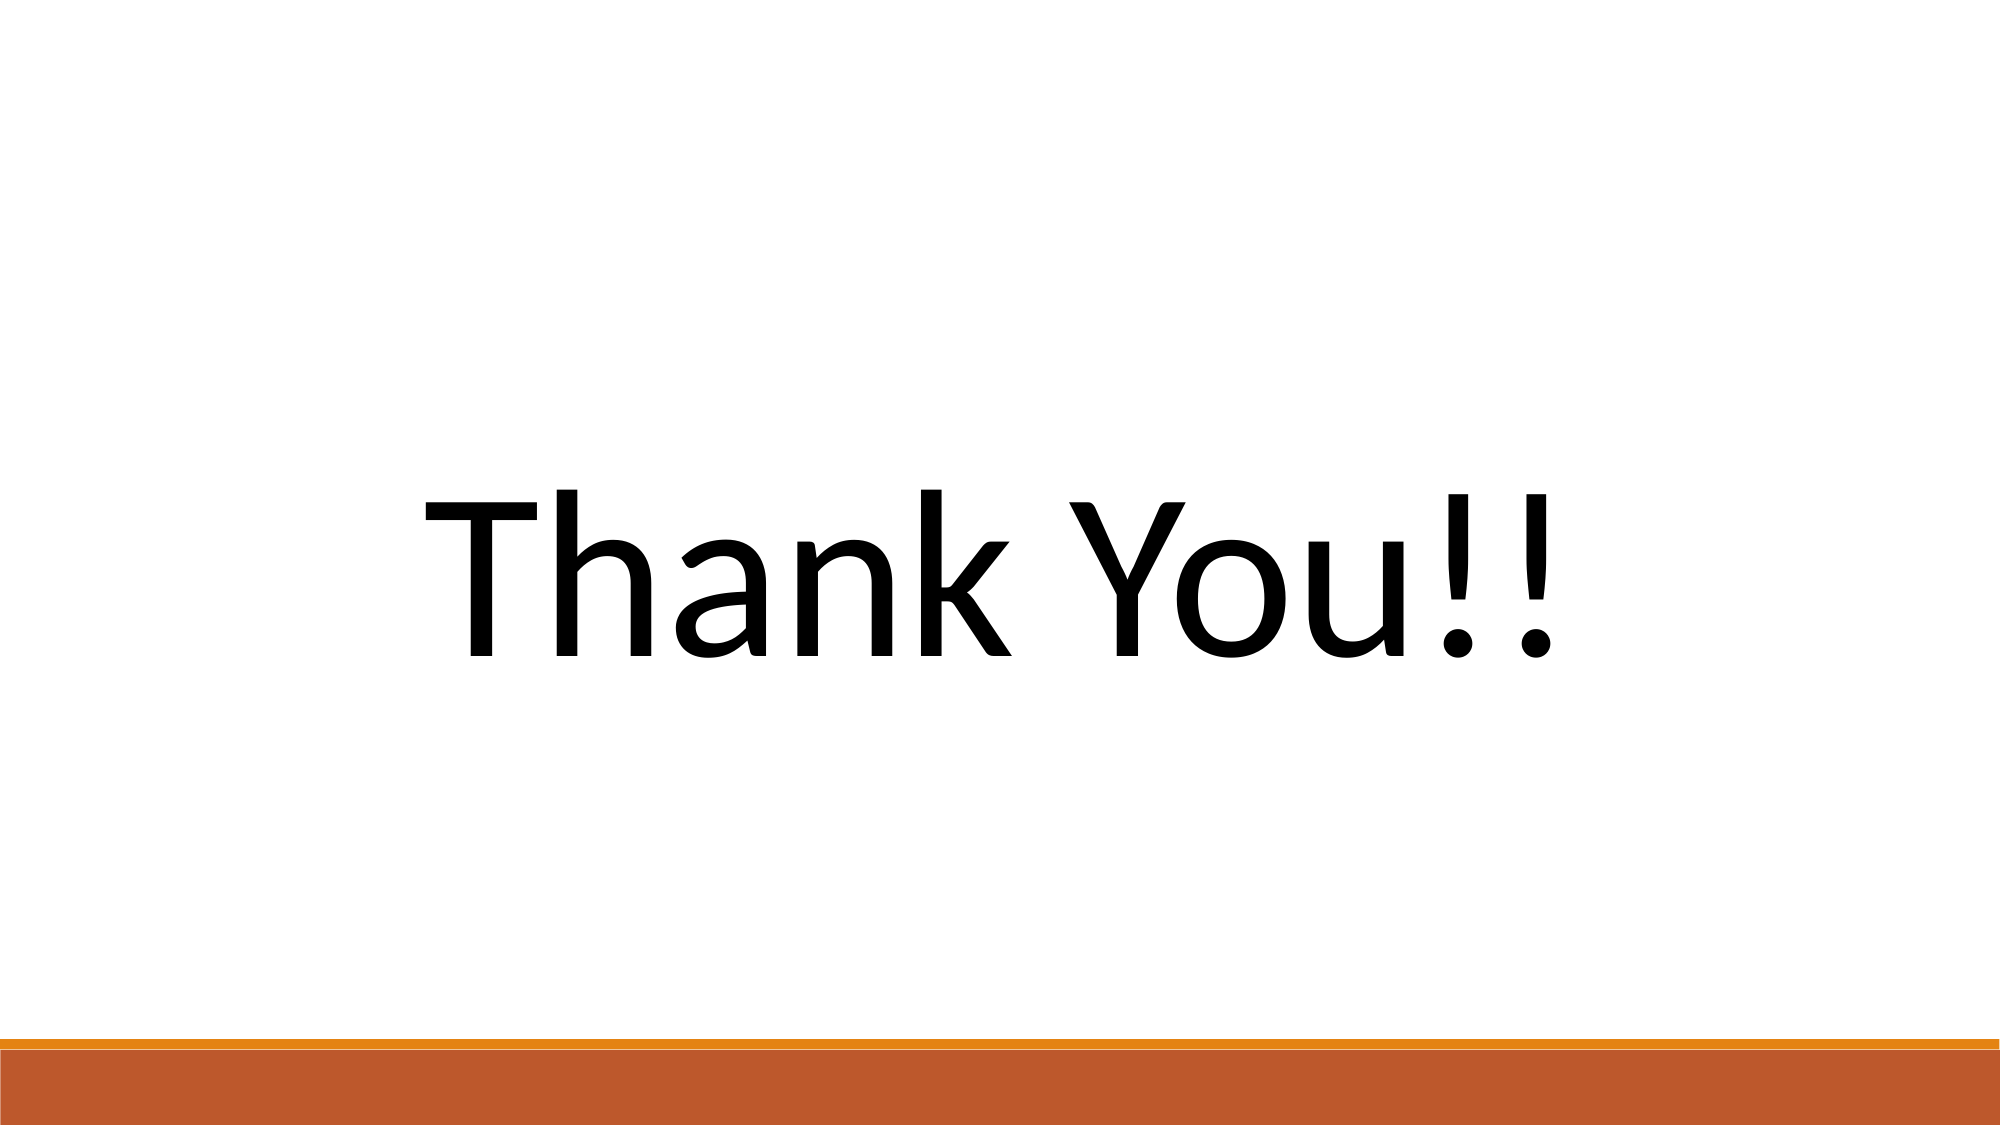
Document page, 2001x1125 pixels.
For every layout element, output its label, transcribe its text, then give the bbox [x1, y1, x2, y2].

text_box Thank You!! [120, 409, 1880, 712]
